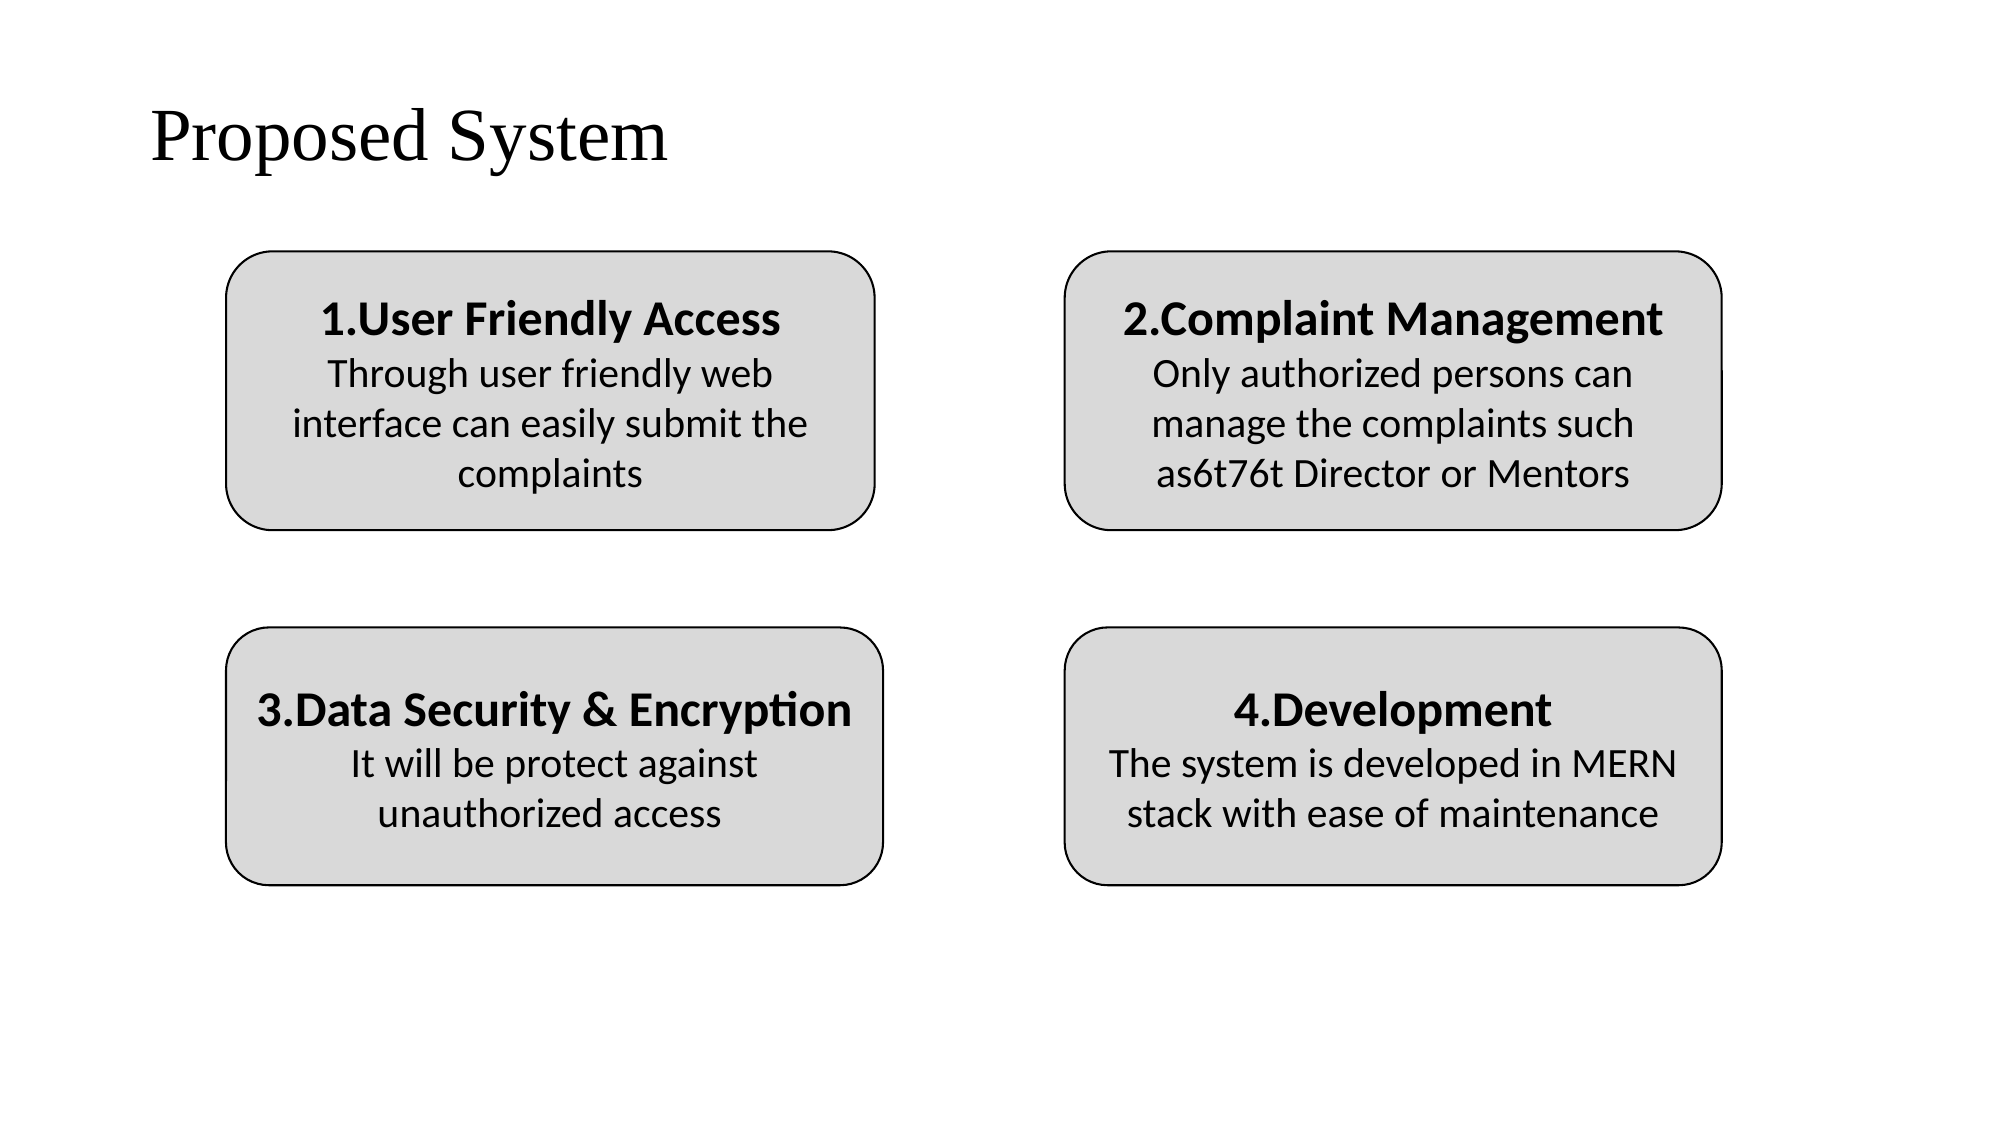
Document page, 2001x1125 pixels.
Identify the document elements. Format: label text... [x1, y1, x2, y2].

text_box 1.User Friendly Access Through user friendly web interface can easily submit the complaints [225, 250, 876, 532]
text_box 4.Development The system is developed in MERN stack with ease of maintenance [1063, 626, 1723, 887]
text_box 3.Data Security & Encryption It will be protect against unauthorized access [224, 626, 885, 887]
text_box 2.Complaint Management Only authorized persons can manage the complaints such as6t76t Director or Mentors [1063, 250, 1723, 532]
text_box Proposed System [135, 78, 1648, 183]
